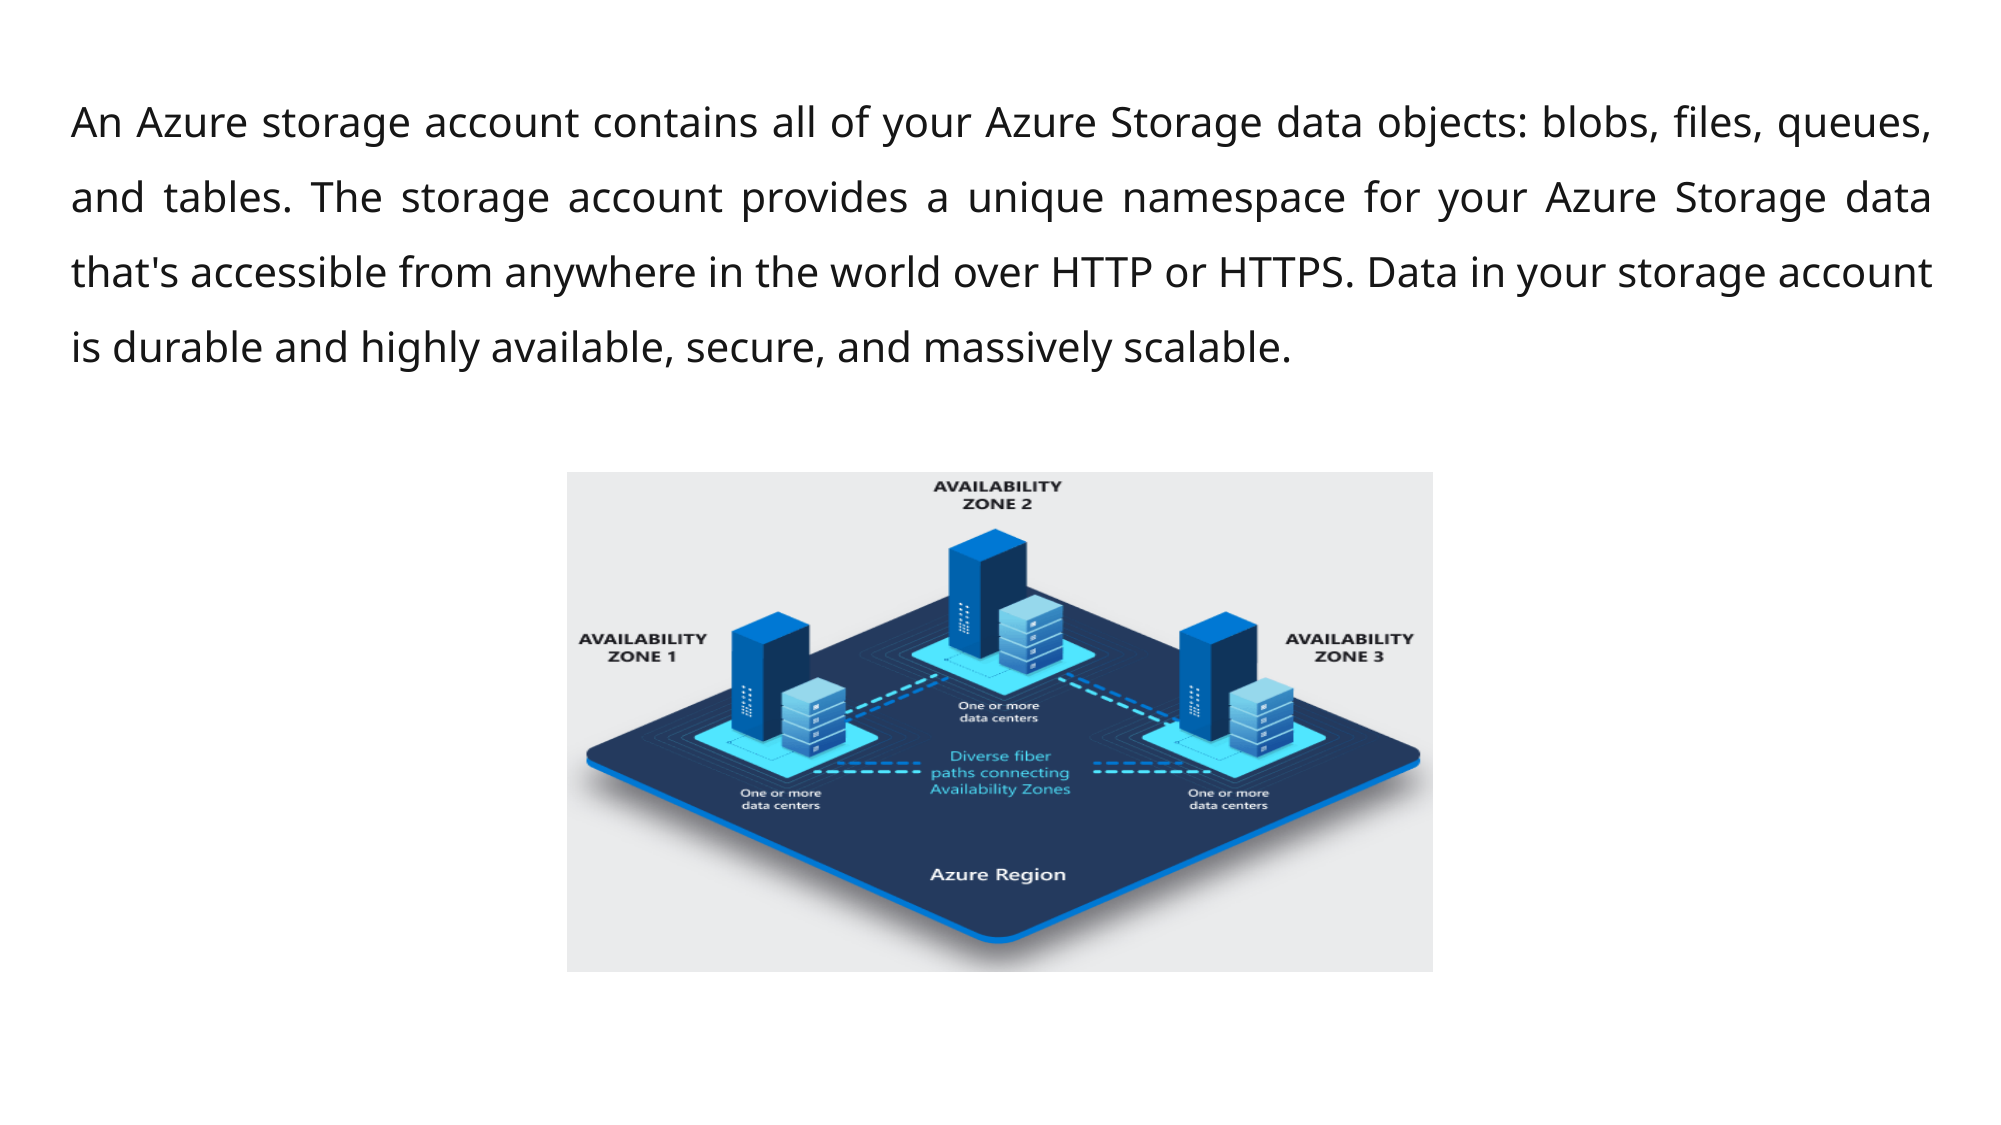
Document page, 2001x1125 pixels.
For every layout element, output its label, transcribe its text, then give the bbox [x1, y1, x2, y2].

picture [567, 472, 1433, 972]
text_box An Azure storage account contains all of your Azure Storage data objects: blobs, files, queues, and tables. The storage account provides a unique namespace for your Azure Storage data that's accessible from anywhere in the world over HTTP or HTTPS. Data in your storage account is durable and highly available, secure, and massively scalable. [55, 62, 1949, 839]
